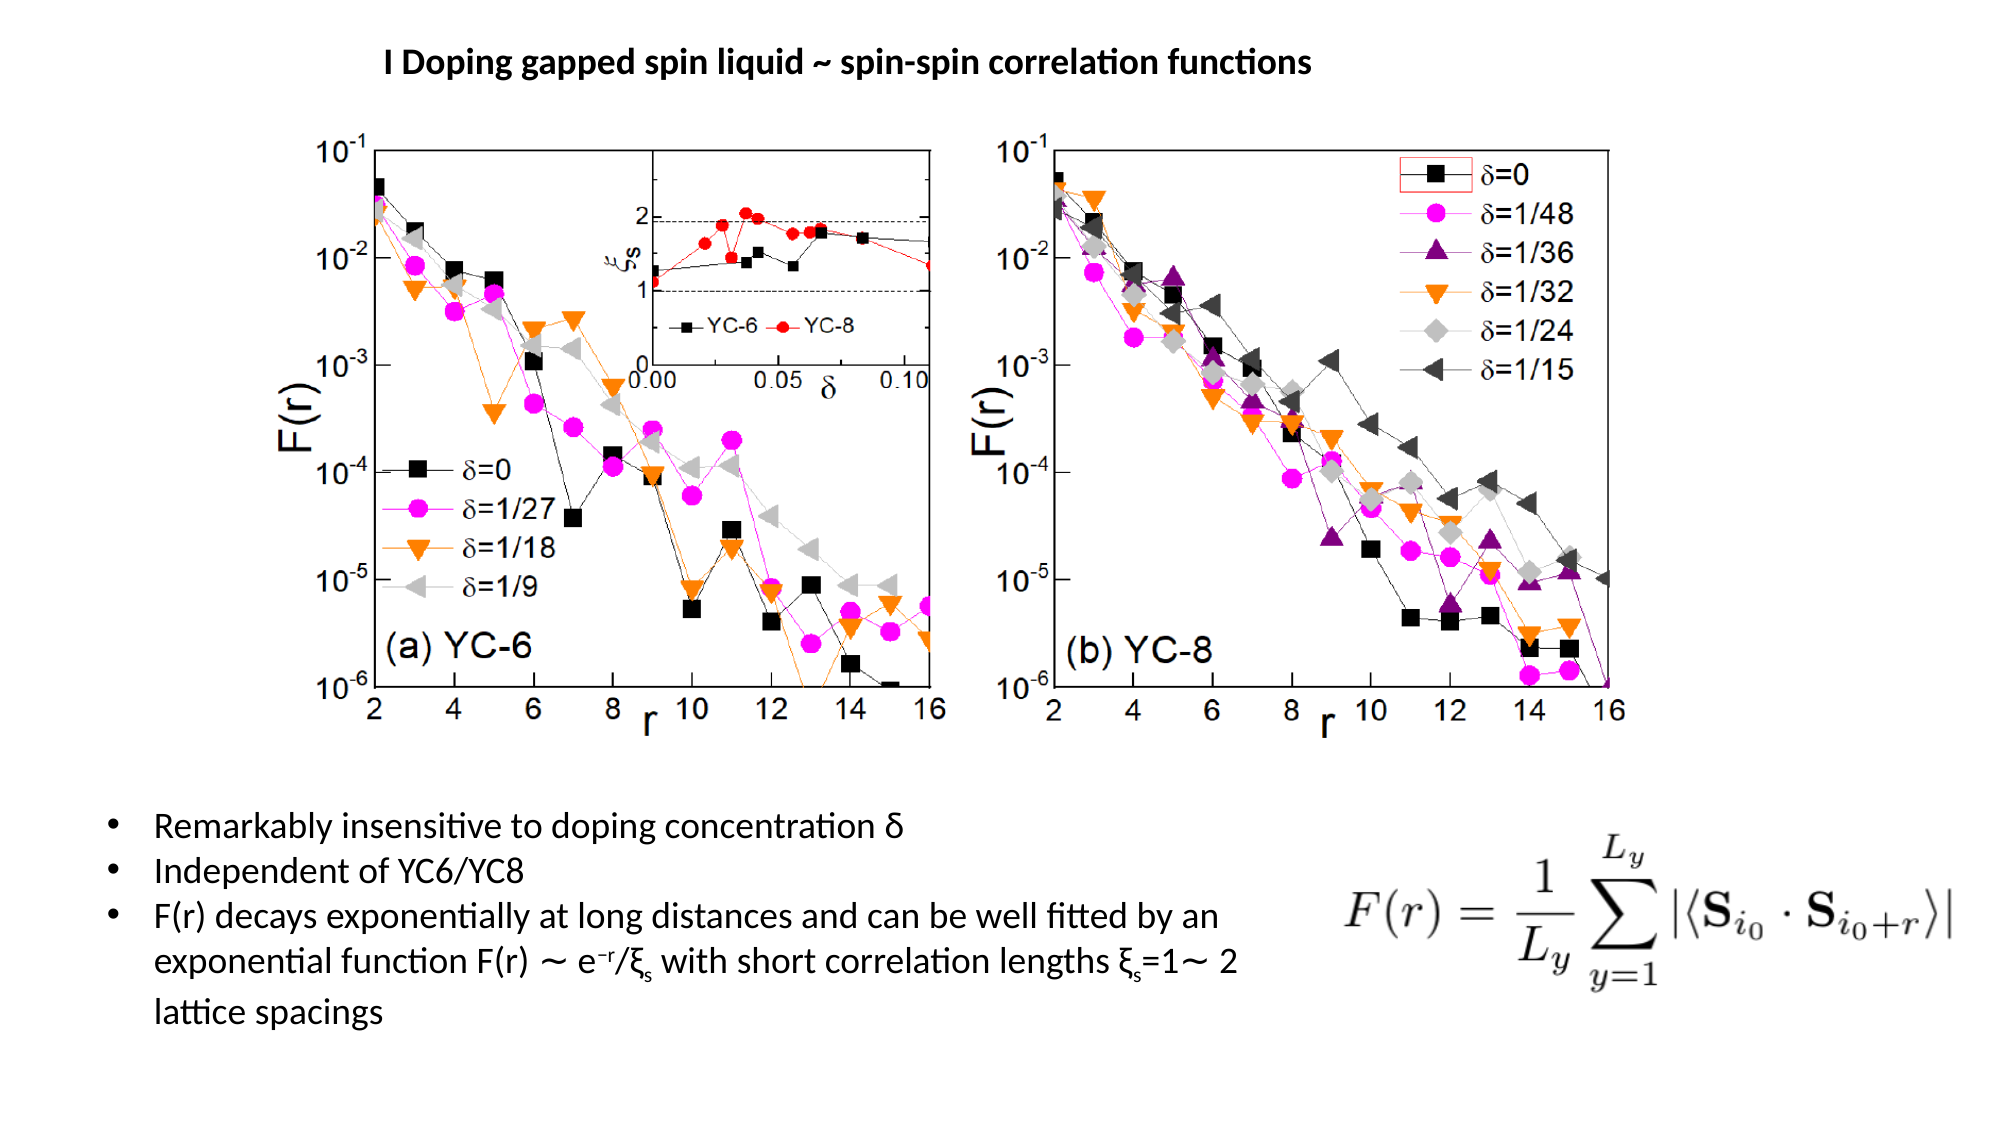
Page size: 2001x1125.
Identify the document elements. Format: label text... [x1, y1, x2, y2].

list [1338, 815, 1958, 1001]
text_box I Doping gapped spin liquid ~ spin-spin correlation functions [368, 29, 1487, 90]
picture [266, 129, 1630, 742]
text_box Remarkably insensitive to doping concentration δ Independent of YC6/YC8 F(r) decays exponentially at long distances and can be well fitted by an exponential function F(r) ∼ e−r/ξs with short correlation lengths ξs=1∼ 2 lattice spacings [92, 793, 1272, 1040]
